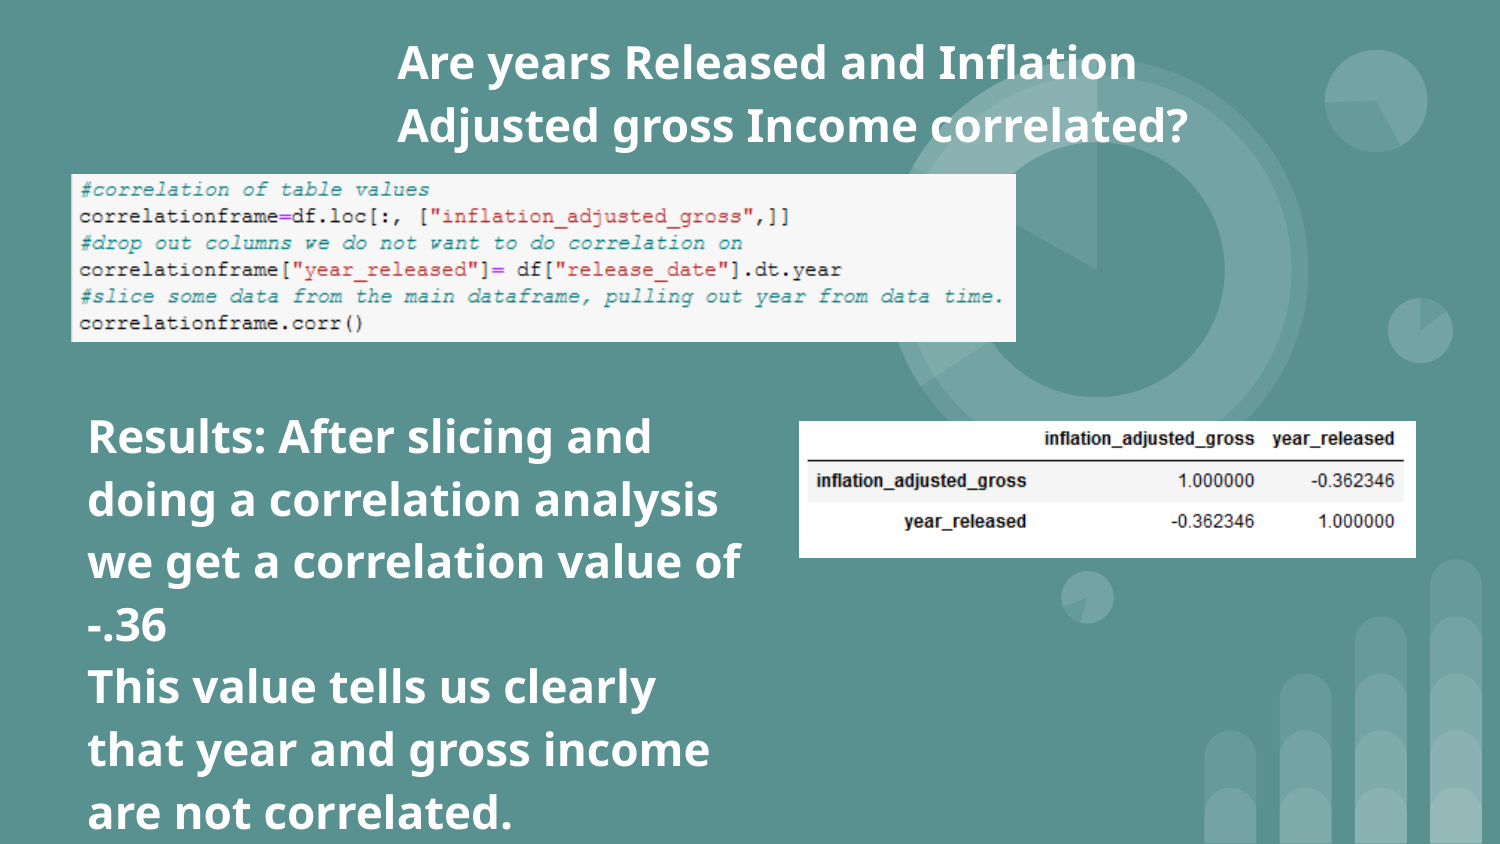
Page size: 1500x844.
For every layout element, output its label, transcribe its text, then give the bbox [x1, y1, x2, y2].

subtitle Results: After slicing and doing a correlation analysis we get a correlation value of -.36 This value tells us clearly that year and gross income are not correlated. [71, 389, 771, 844]
subtitle Are years Released and Inflation Adjusted gross Income correlated? [307, 15, 1222, 183]
picture [798, 421, 1417, 558]
picture [71, 174, 1016, 343]
subtitle [818, 557, 1500, 844]
